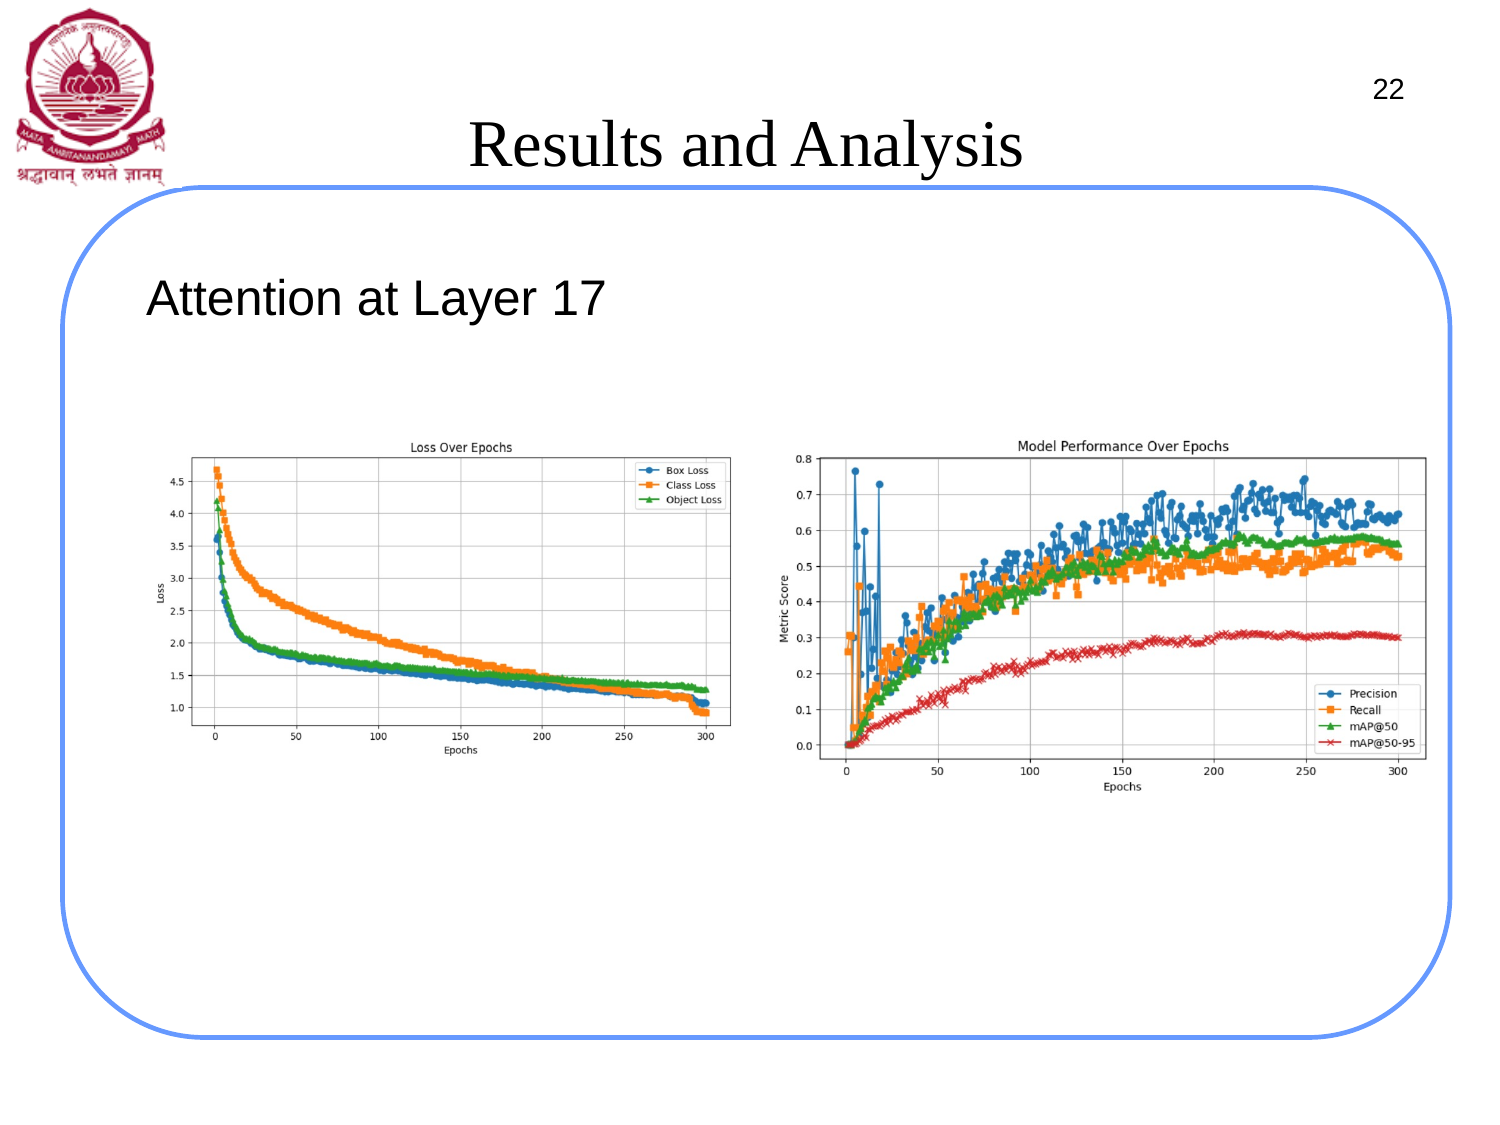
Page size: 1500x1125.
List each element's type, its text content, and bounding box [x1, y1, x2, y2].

slide_number 22 [1364, 62, 1413, 434]
picture [0, 6, 182, 188]
text_box Attention at Layer 17 [131, 257, 1207, 333]
picture [775, 435, 1428, 795]
text_box Results and Analysis [460, 91, 1079, 187]
picture [151, 436, 732, 759]
